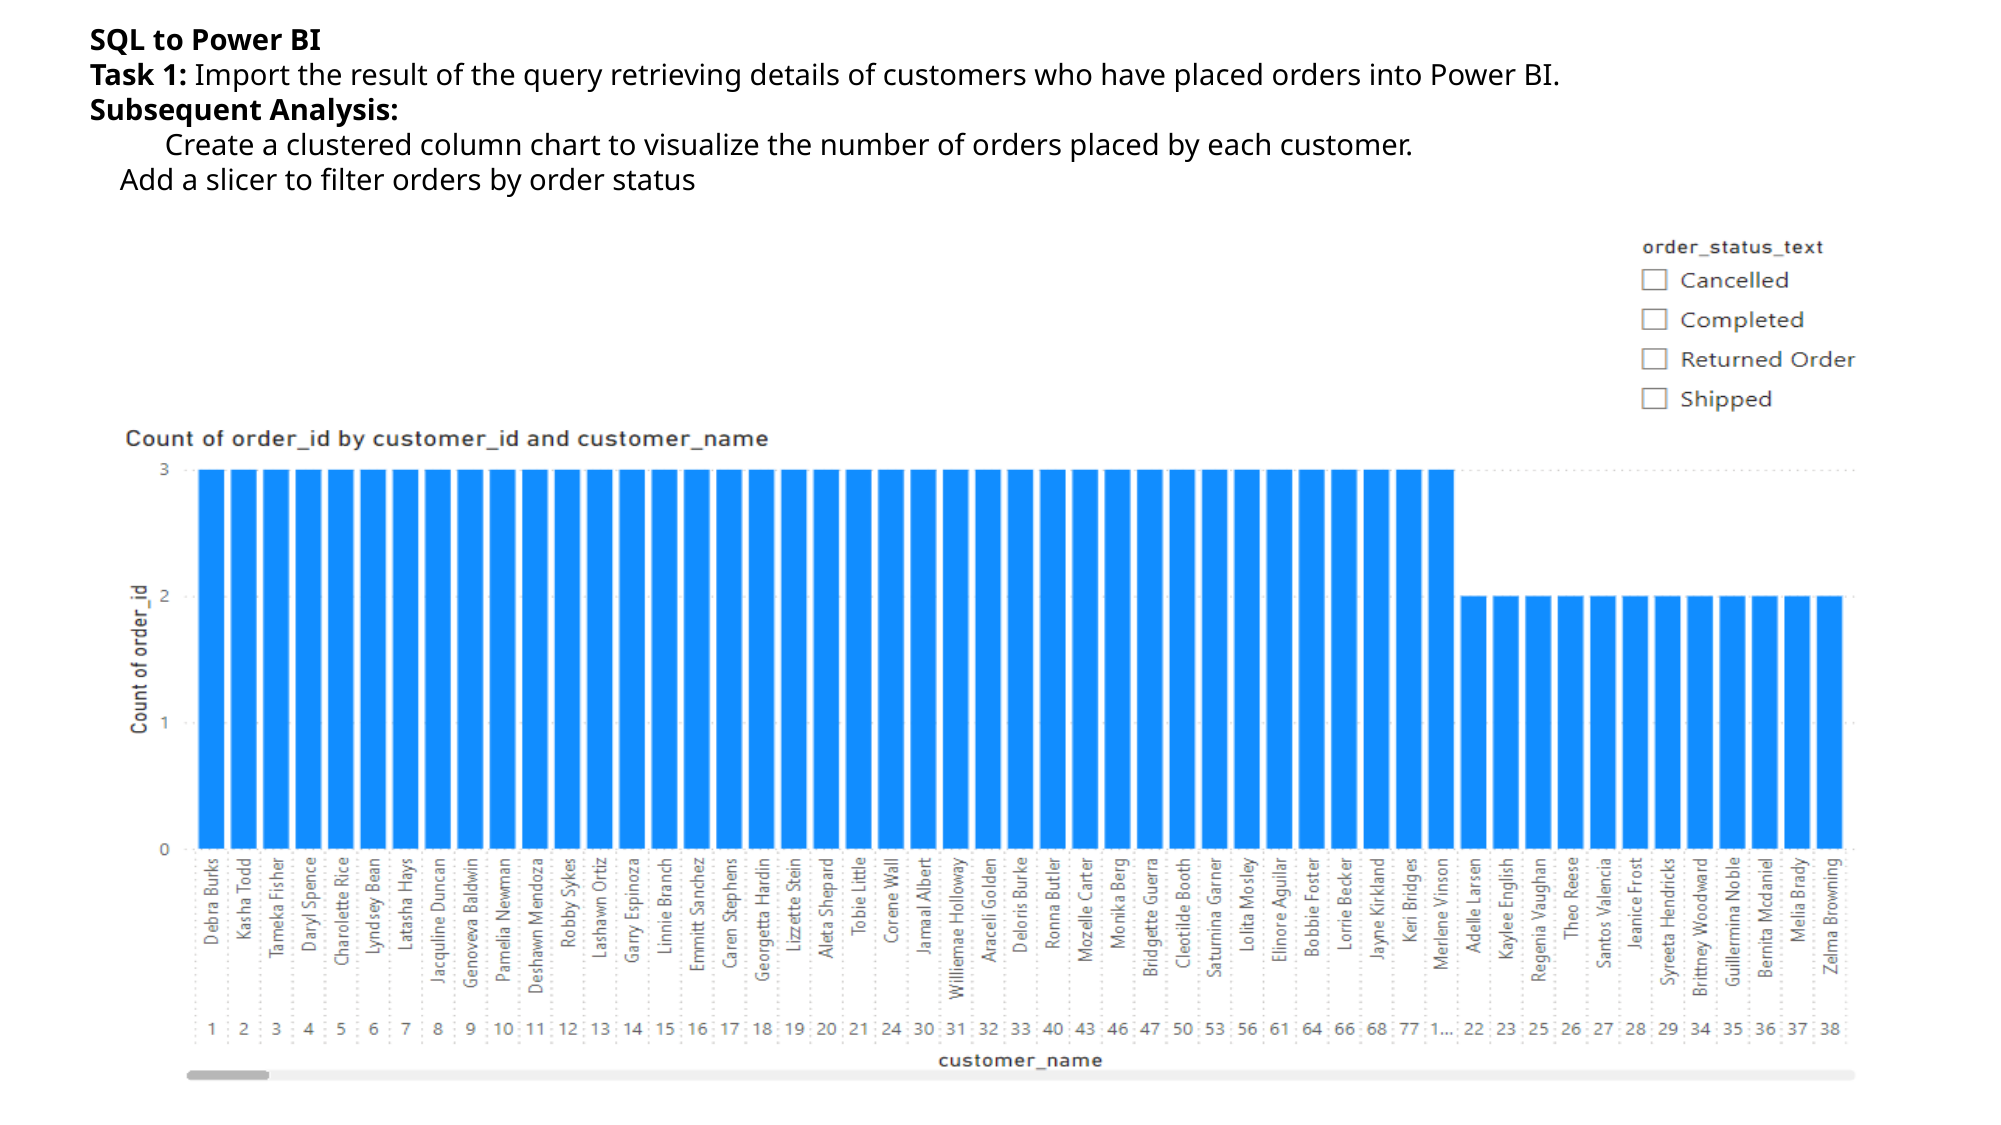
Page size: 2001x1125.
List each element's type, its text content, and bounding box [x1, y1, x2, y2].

picture [34, 227, 1971, 1097]
text_box SQL to Power BI Task 1: Import the result of the query retrieving details of customers who have placed orders into Power BI. Subsequent Analysis: Create a clustered column chart to visualize the number of orders placed by each customer. Add a slicer to filter orders by order status [0, 14, 1760, 204]
